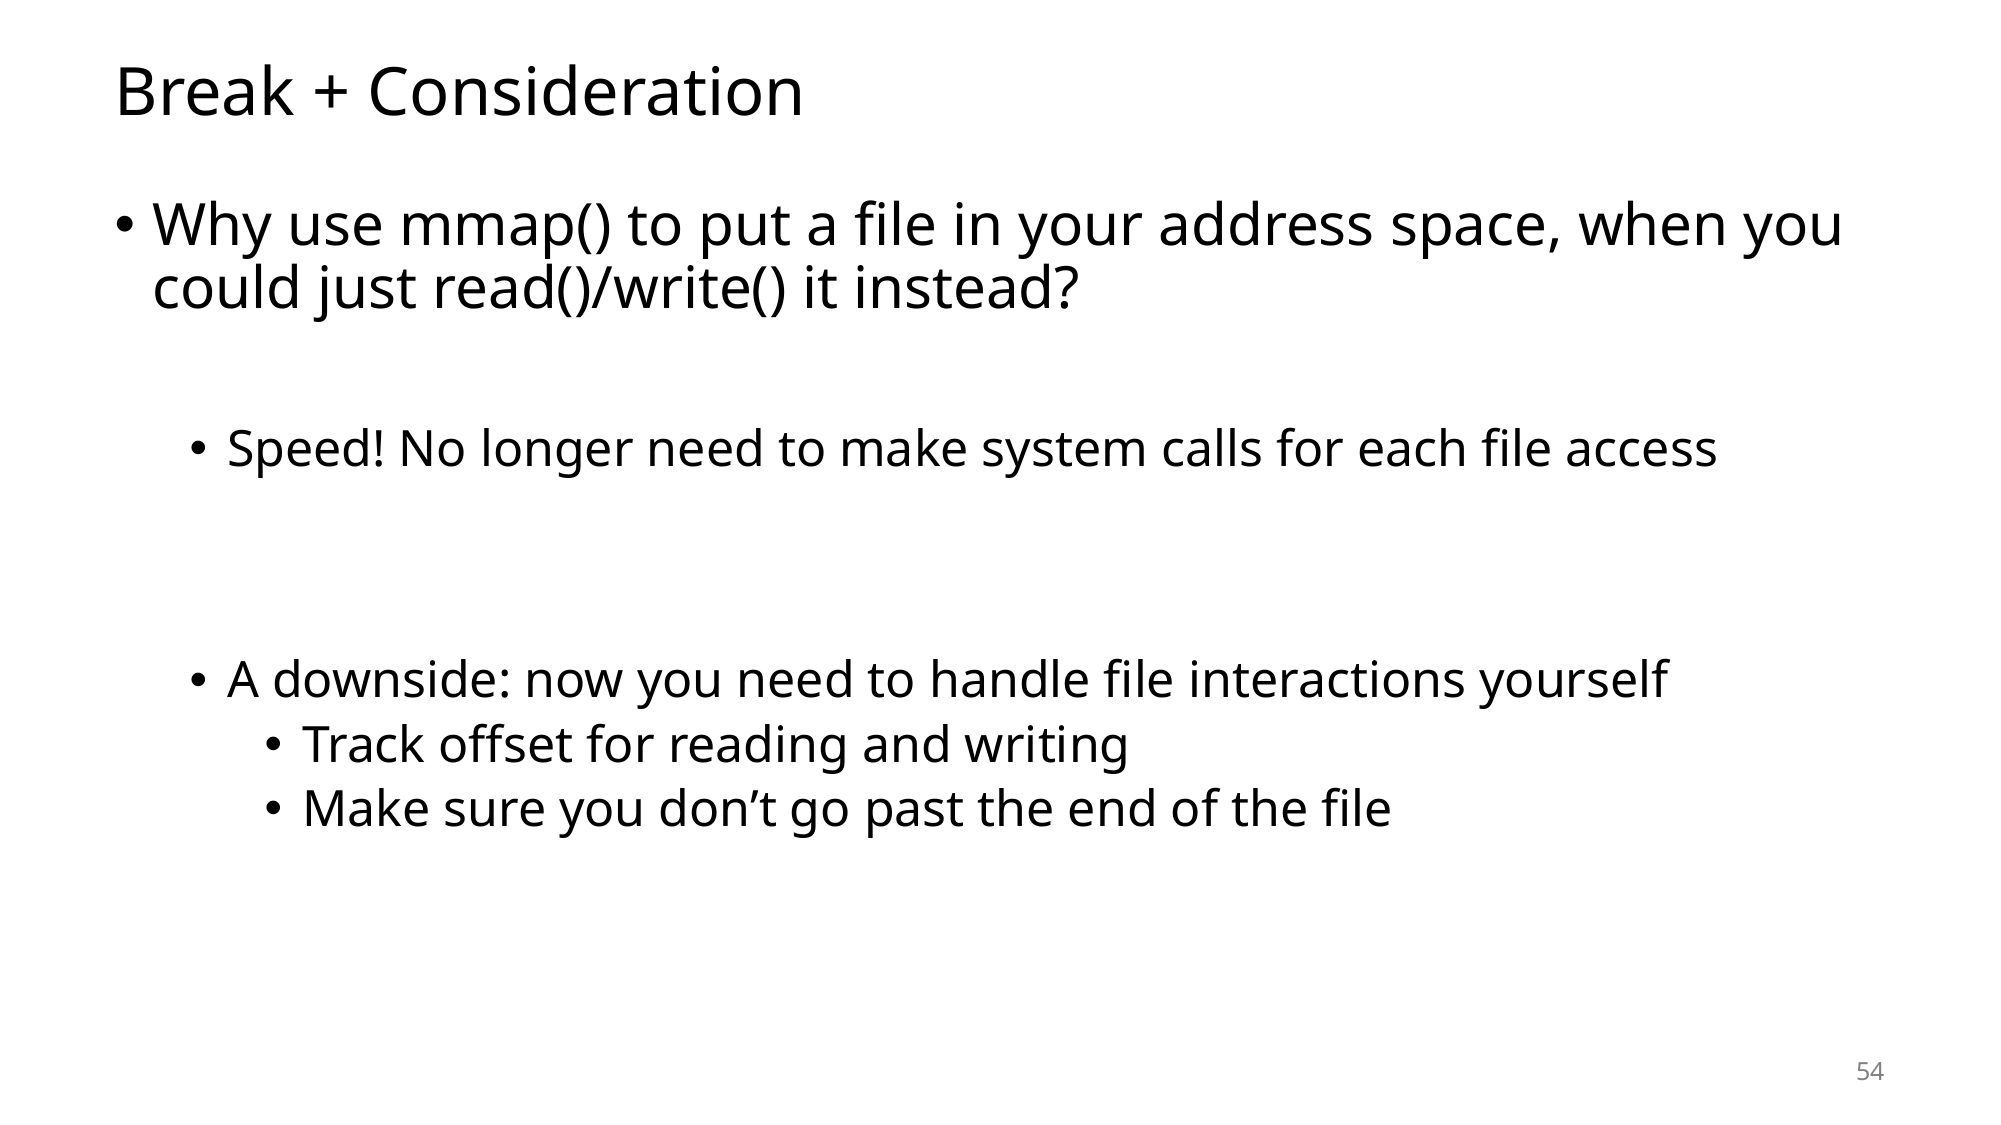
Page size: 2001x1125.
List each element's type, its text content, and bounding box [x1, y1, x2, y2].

title Break + Consideration [99, 37, 1900, 150]
slide_number 54 [1749, 1042, 1900, 1103]
list Why use mmap() to put a file in your address space, when you could just read()/write() it instead? Speed! No longer need to make system calls for each file access A downside: now you need to handle file interactions yourself Track offset for reading and writing Make sure you don’t go past the end of the file [99, 187, 1900, 1013]
